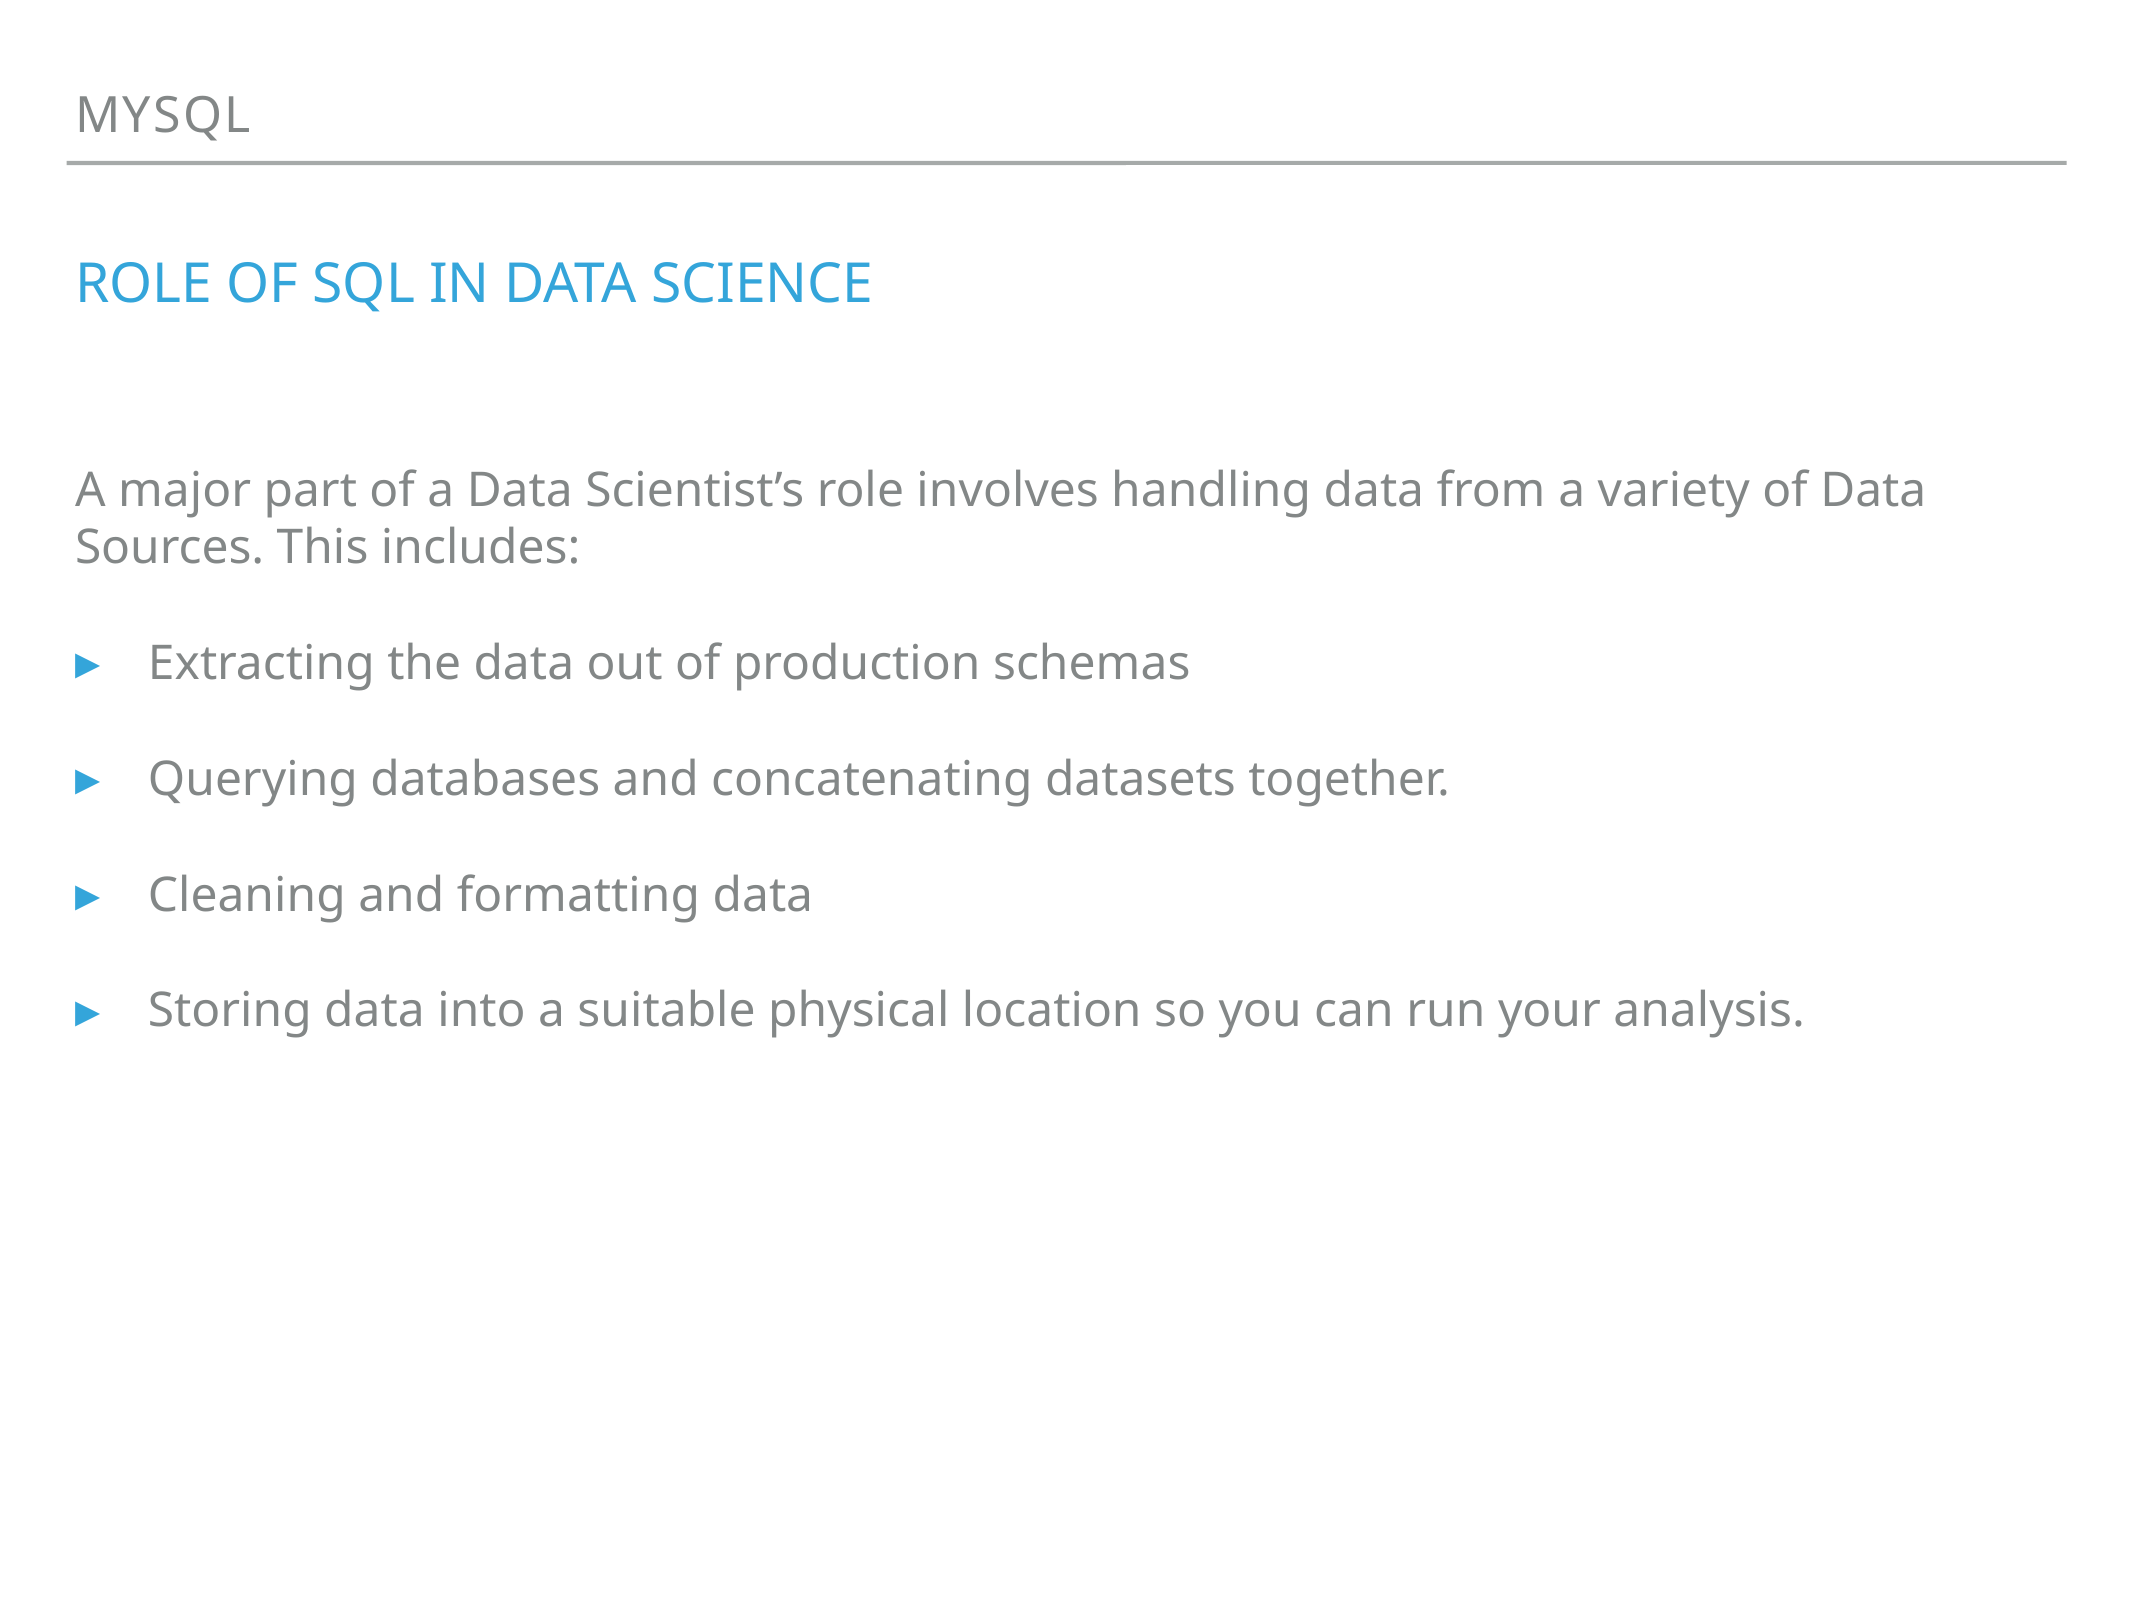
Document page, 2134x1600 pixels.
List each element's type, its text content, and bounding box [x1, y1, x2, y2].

list MySql [66, 74, 1901, 151]
text_box Role of sql in data science [66, 252, 955, 355]
list A major part of a Data Scientist’s role involves handling data from a variety of Data Sources. This includes: Extracting the data out of production schemas Querying databases and concatenating datasets together. Cleaning and formatting data Storing data into a suitable physical location so you can run your analysis. [66, 449, 2068, 1453]
